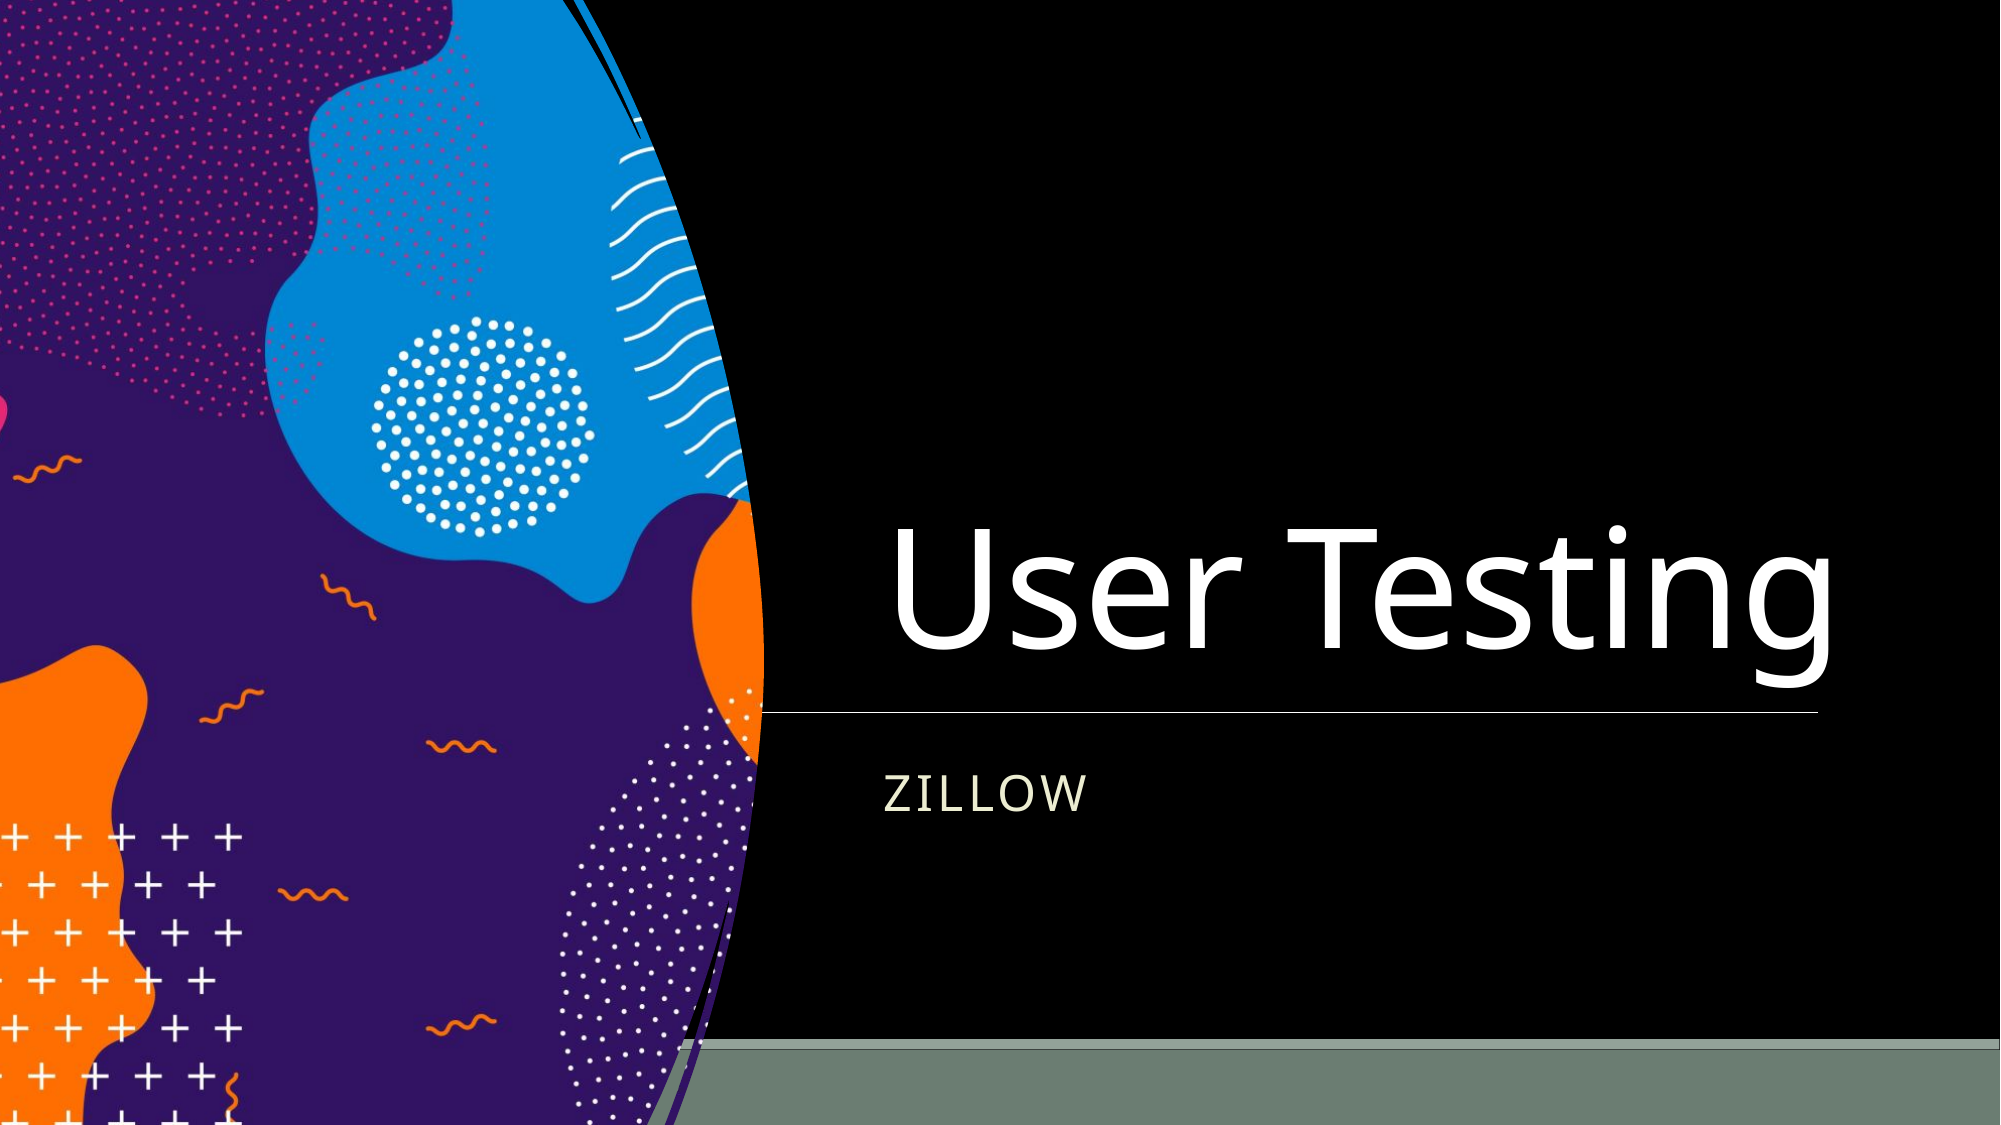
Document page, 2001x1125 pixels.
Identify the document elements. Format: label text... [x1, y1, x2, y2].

picture [0, 0, 765, 1125]
subtitle ZILLOW [869, 760, 1895, 1019]
title User Testing [869, 104, 1895, 690]
